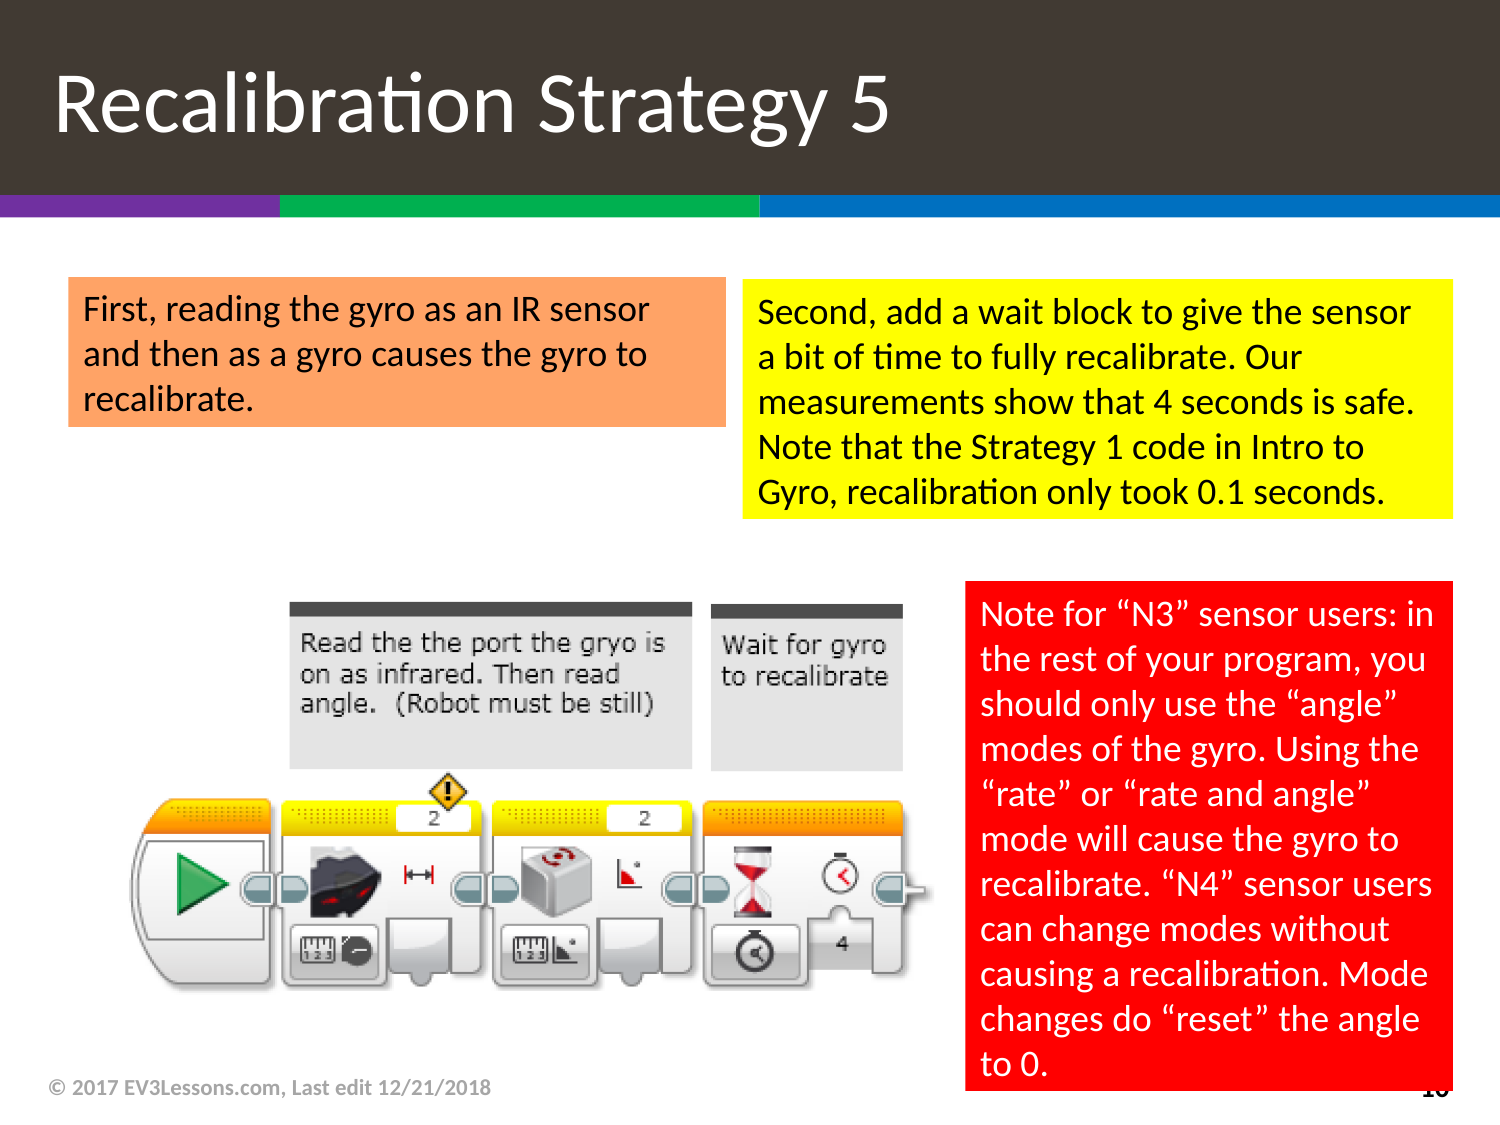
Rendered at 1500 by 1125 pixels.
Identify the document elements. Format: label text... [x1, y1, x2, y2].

text_box Second, add a wait block to give the sensor a bit of time to fully recalibrate. Our measurements show that 4 seconds is safe. Note that the Strategy 1 code in Intro to Gyro, recalibration only took 0.1 seconds. [742, 279, 1454, 519]
picture [104, 580, 955, 997]
text_box Note for “N3” sensor users: in the rest of your program, you should only use the “angle” modes of the gyro. Using the “rate” or “rate and angle” mode will cause the gyro to recalibrate. “N4” sensor users can change modes without causing a recalibration. Mode changes do “reset” the angle to 0. [965, 581, 1453, 1091]
title Recalibration Strategy 5 [0, 0, 1500, 195]
slide_number 10 [1361, 1056, 1465, 1116]
text_box First, reading the gyro as an IR sensor and then as a gyro causes the gyro to recalibrate. [68, 277, 726, 427]
footer © 2017 EV3Lessons.com, Last edit 12/21/2018 [32, 1055, 1038, 1116]
